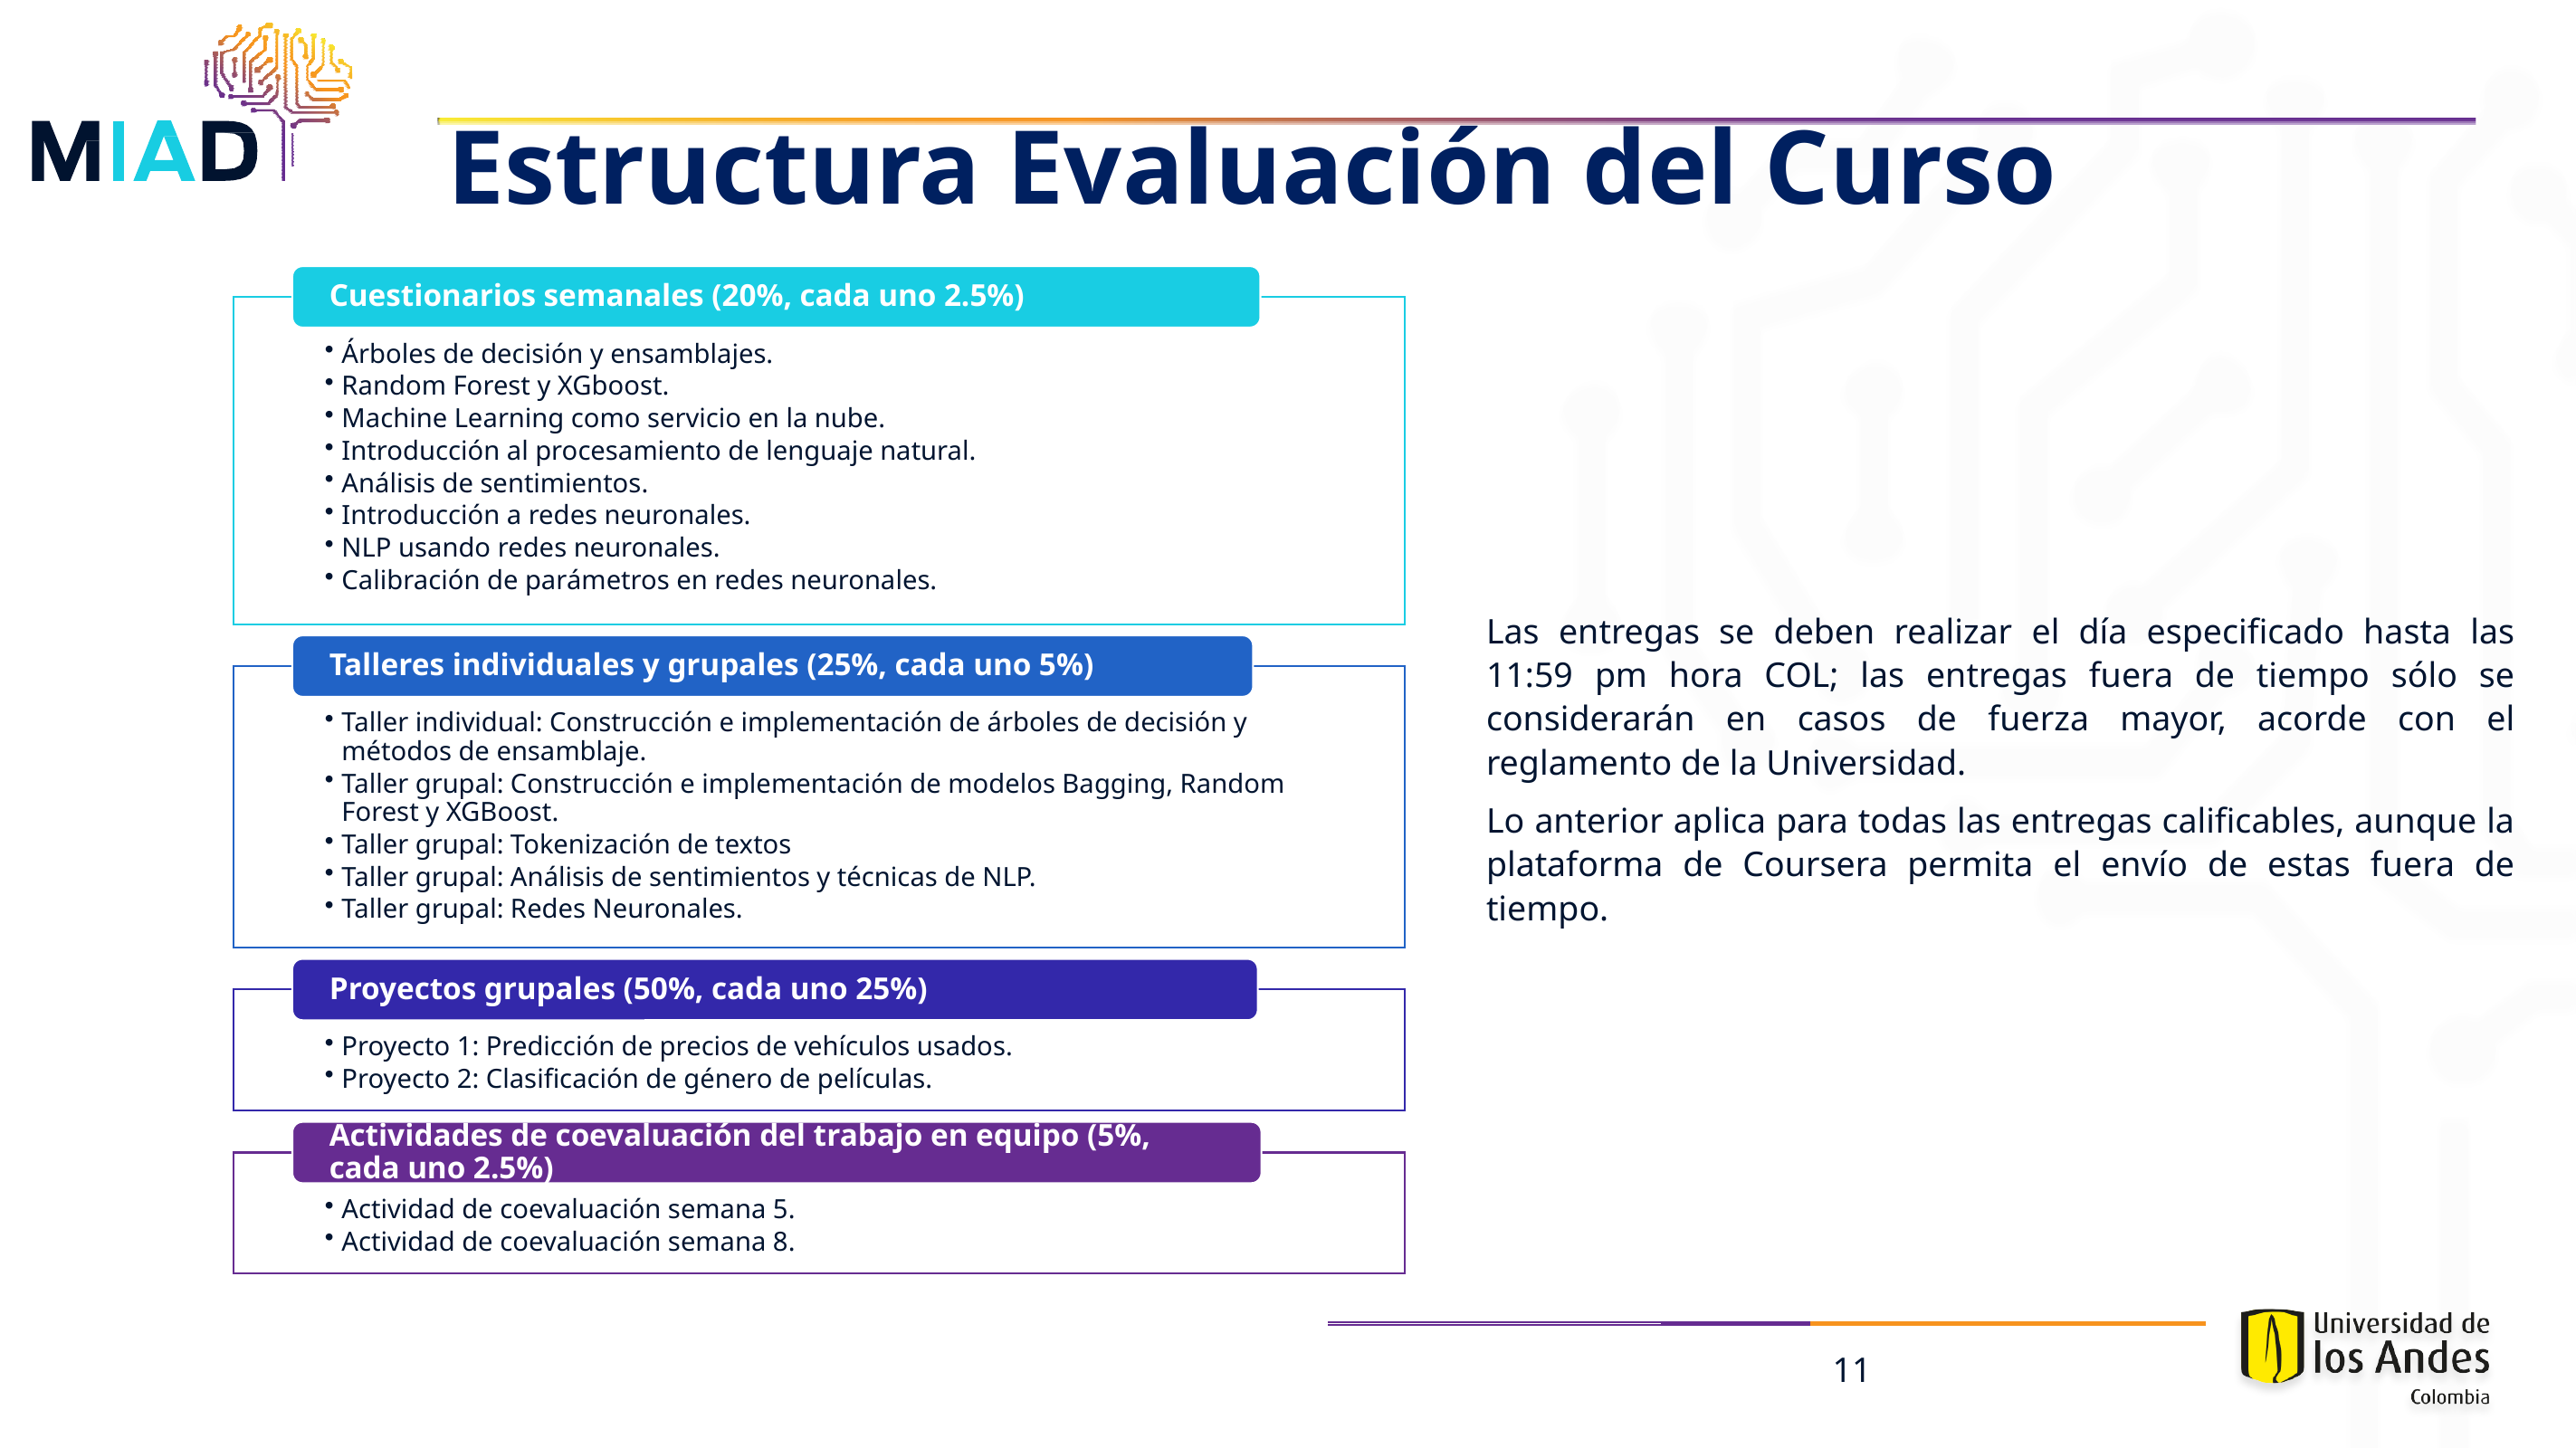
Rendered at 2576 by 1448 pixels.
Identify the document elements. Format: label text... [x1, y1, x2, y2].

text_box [234, 252, 1406, 1287]
picture [204, 23, 353, 181]
slide_number 11 [1818, 1342, 2399, 1420]
text_box Estructura Evaluación del Curso [434, 110, 2192, 268]
text_box Las entregas se deben realizar el día especificado hasta las 11:59 pm hora COL; las entregas fuera de tiempo sólo se considerarán en casos de fuerza mayor, acorde con el reglamento de la Universidad. Lo anterior aplica para todas las entregas calificables, aunque la plataforma de Coursera permita el envío de estas fuera de tiempo. [1473, 600, 2530, 934]
picture [1563, 7, 2576, 1448]
